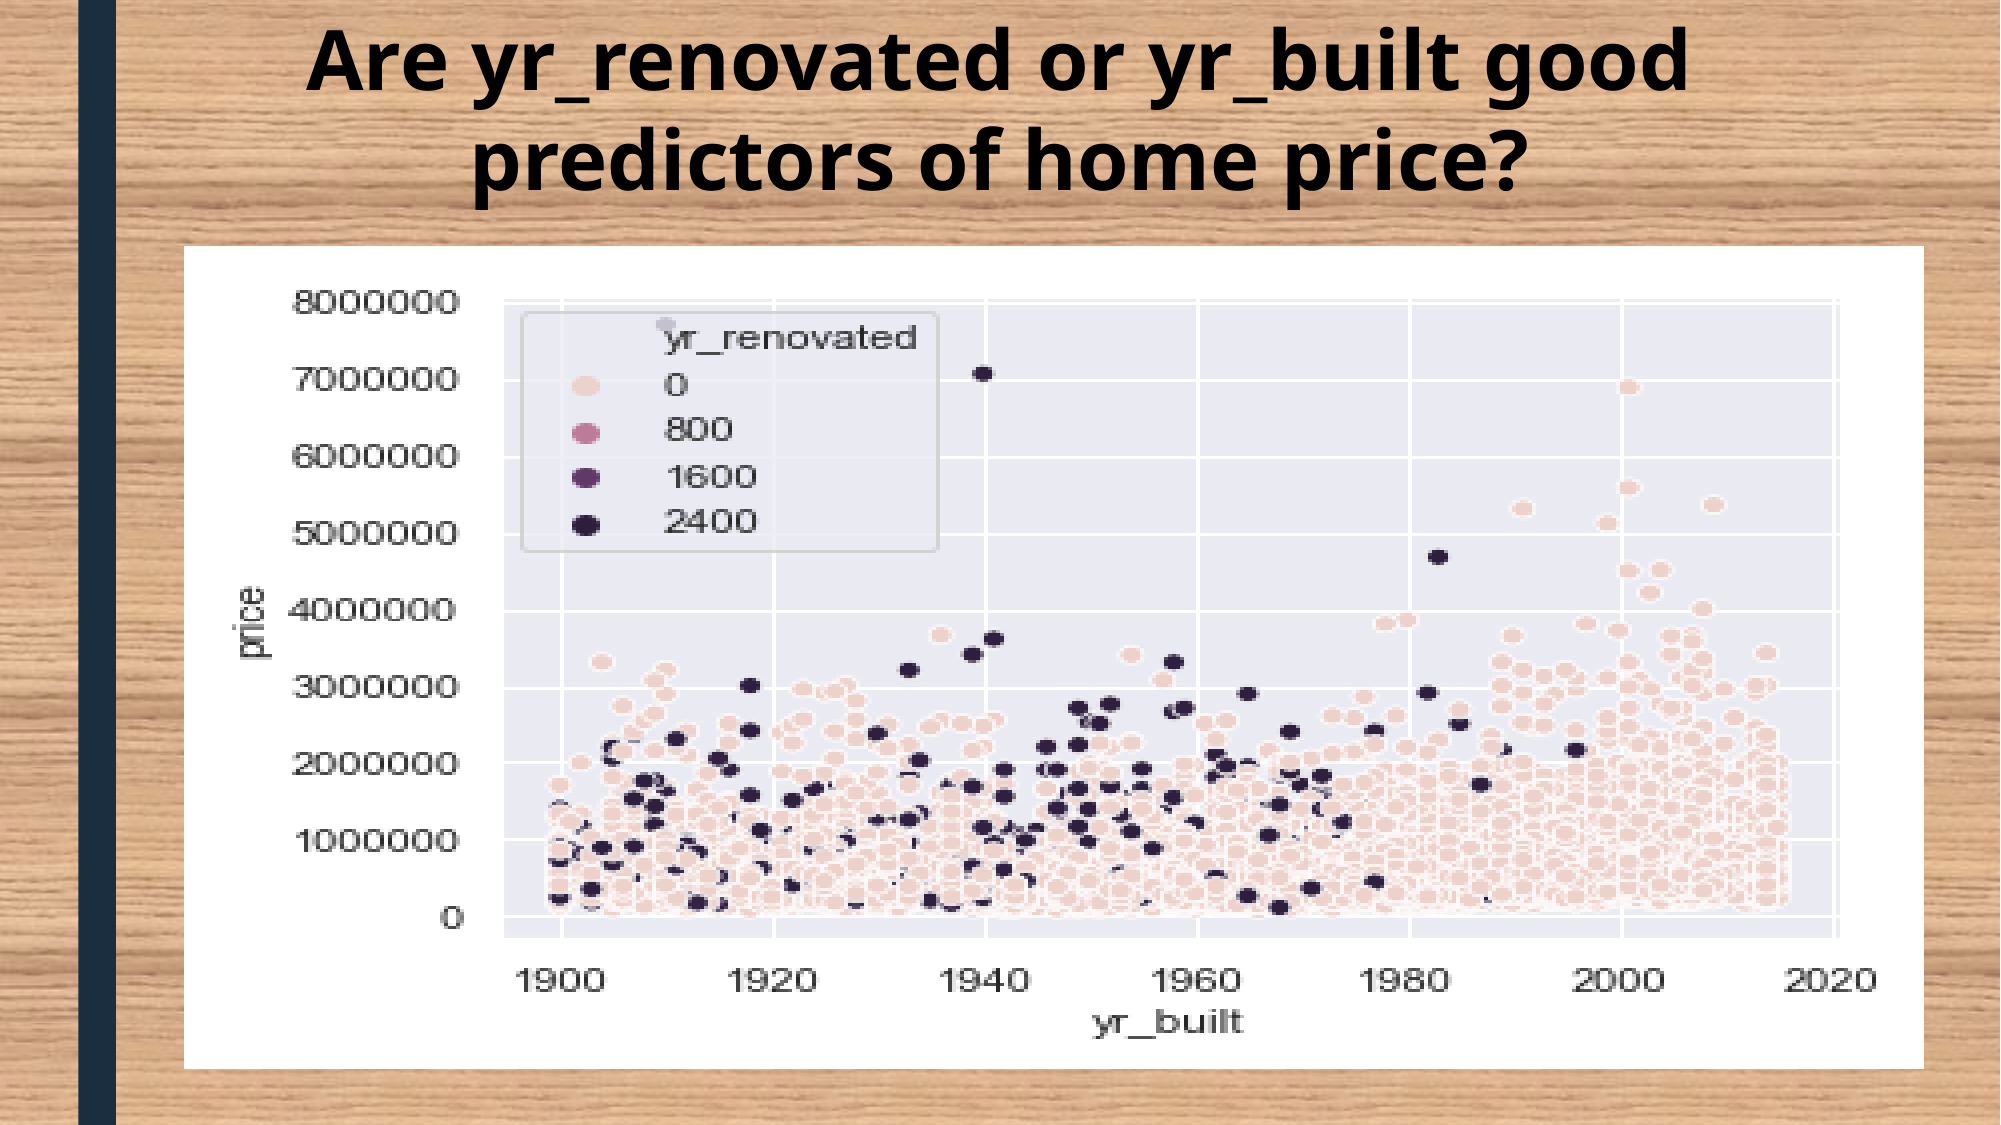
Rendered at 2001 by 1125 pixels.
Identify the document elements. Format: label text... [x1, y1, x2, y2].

text_box Are yr_renovated or yr_built good predictors of home price? [103, 0, 1897, 215]
picture [184, 246, 1924, 1069]
